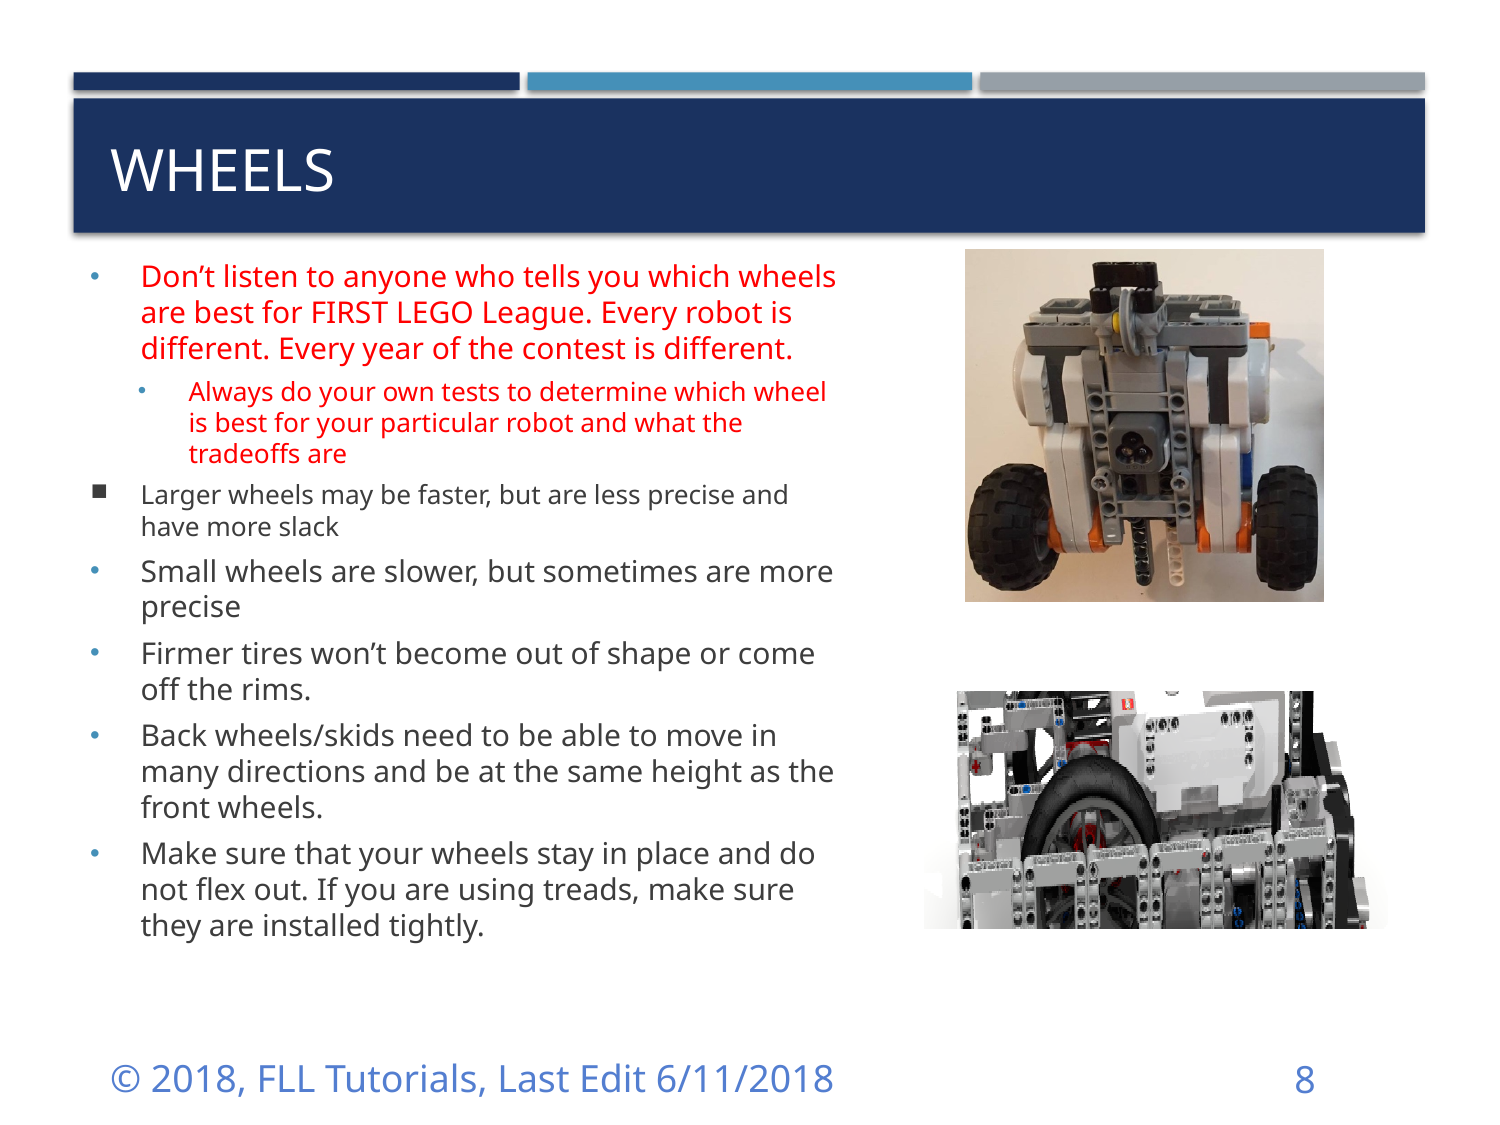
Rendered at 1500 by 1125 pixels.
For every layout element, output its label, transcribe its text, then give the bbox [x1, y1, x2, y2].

footer © 2018, FLL Tutorials, Last Edit 6/11/2018 [95, 1047, 895, 1108]
list Don’t listen to anyone who tells you which wheels are best for FIRST LEGO League. Every robot is different. Every year of the contest is different. Always do your own tests to determine which wheel is best for your particular robot and what the tradeoffs are Larger wheels may be faster, but are less precise and have more slack Small wheels are slower, but sometimes are more precise Firmer tires won’t become out of shape or come off the rims. Back wheels/skids need to be able to move in many directions and be at the same height as the front wheels. Make sure that your wheels stay in place and do not flex out. If you are using treads, make sure they are installed tightly. [75, 250, 861, 1005]
picture [965, 249, 1324, 602]
title Wheels [95, 112, 1406, 211]
slide_number 8 [1279, 1048, 1406, 1109]
picture [924, 690, 1388, 930]
